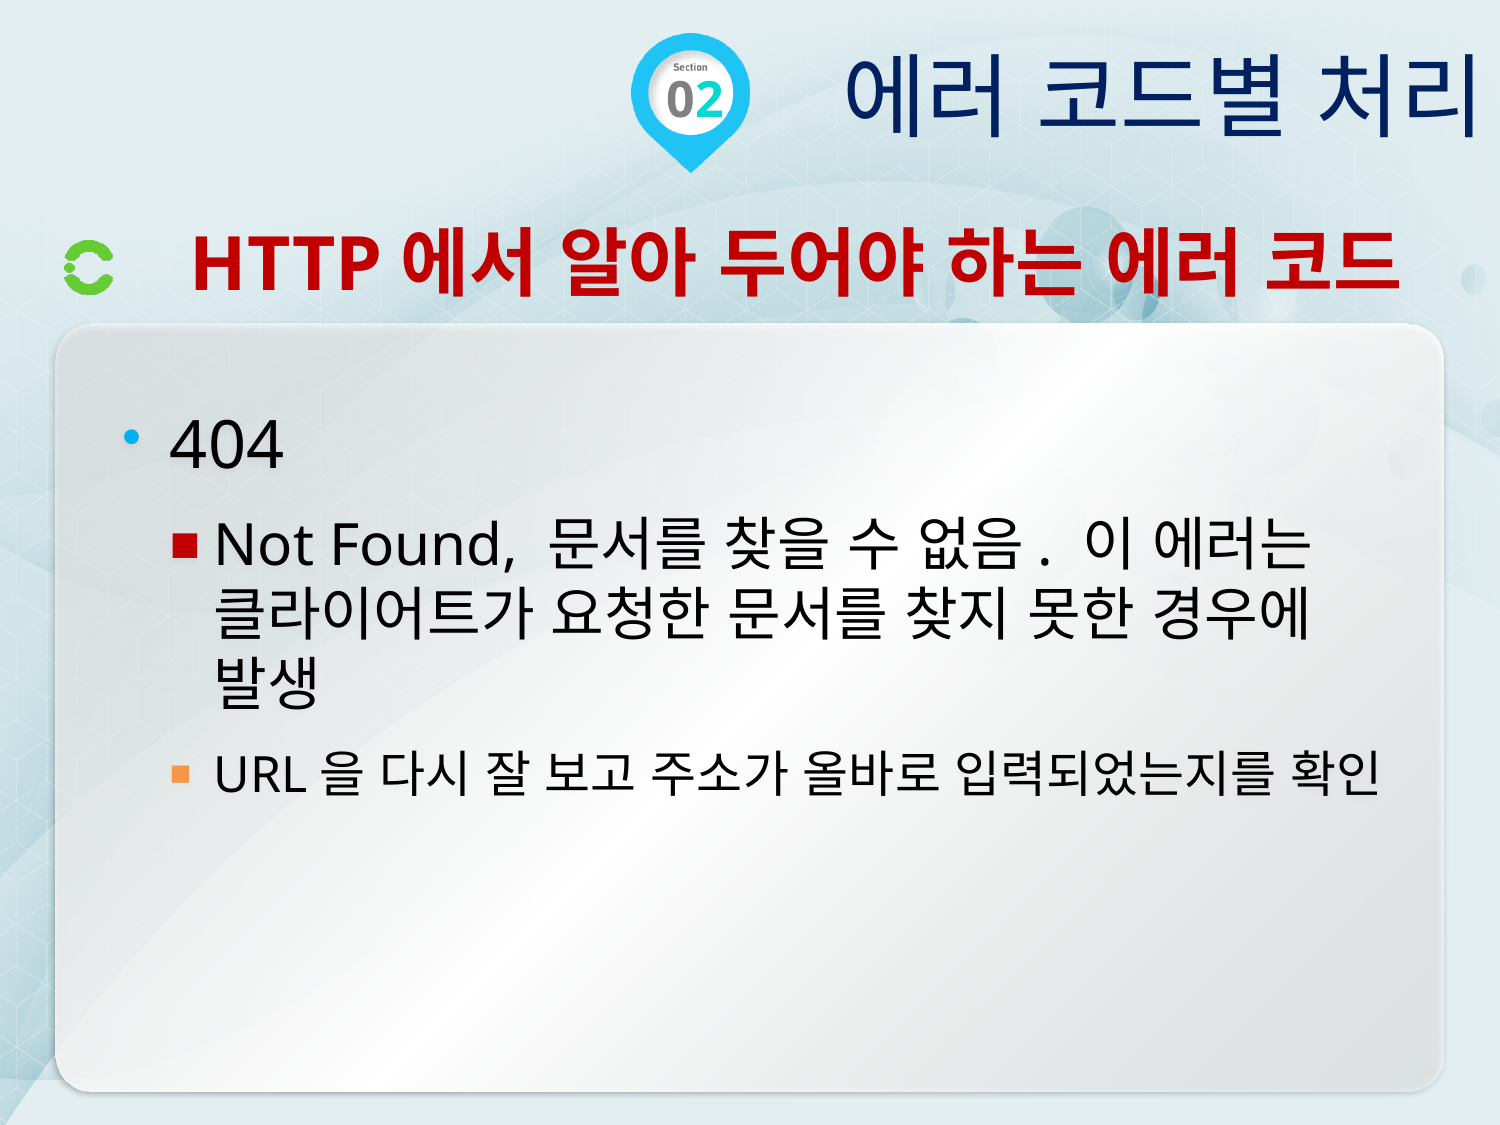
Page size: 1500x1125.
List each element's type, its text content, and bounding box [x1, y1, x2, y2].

text_box HTTP에서 알아 두어야 하는 에러 코드 [175, 208, 1418, 313]
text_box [631, 33, 751, 173]
text_box 404 Not Found, 문서를 찾을 수 없음. 이 에러는 클라이어트가 요청한 문서를 찾지 못한 경우에 발생 URL을 다시 잘 보고 주소가 올바로 입력되었는지를 확인 [53, 321, 1446, 1094]
title 에러 코드별 처리 [0, 0, 1500, 188]
picture [64, 240, 113, 295]
